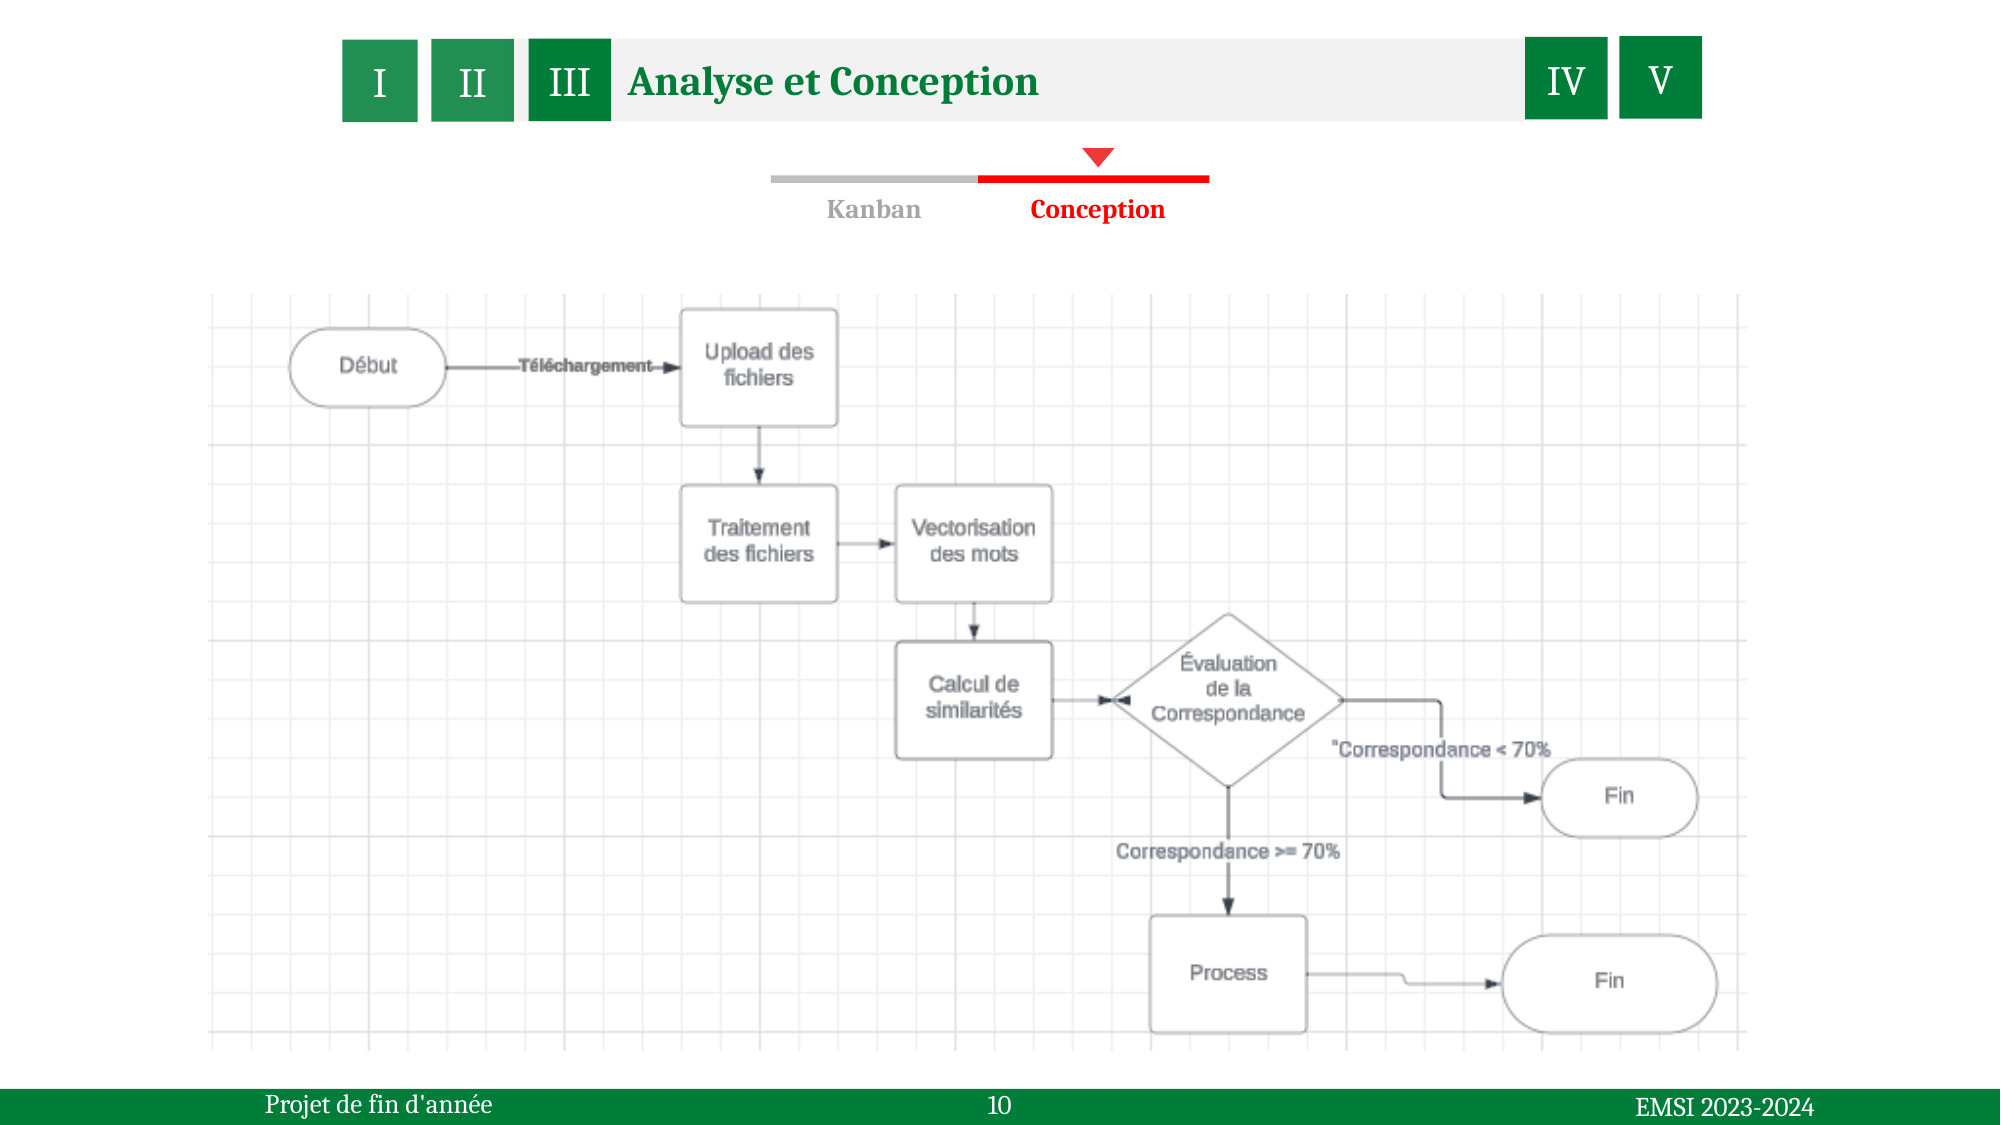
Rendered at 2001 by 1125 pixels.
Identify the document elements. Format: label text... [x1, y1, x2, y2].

text_box EMSI 2023-2024 [1620, 1081, 1911, 1125]
text_box [581, 1088, 747, 1125]
picture [208, 293, 1748, 1051]
text_box [1911, 1088, 2000, 1125]
text_box V [1619, 36, 1703, 119]
text_box [770, 175, 978, 183]
text_box [0, 1088, 249, 1125]
text_box Projet de fin d'année [249, 1079, 581, 1125]
text_box [1082, 148, 1115, 168]
text_box [978, 175, 1210, 183]
text_box Kanban [747, 183, 985, 232]
text_box [1253, 1088, 1620, 1125]
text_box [328, 38, 1555, 122]
text_box Conception [985, 183, 1211, 232]
text_box IV [1552, 36, 1608, 120]
slide_number 10 [747, 1081, 1253, 1125]
